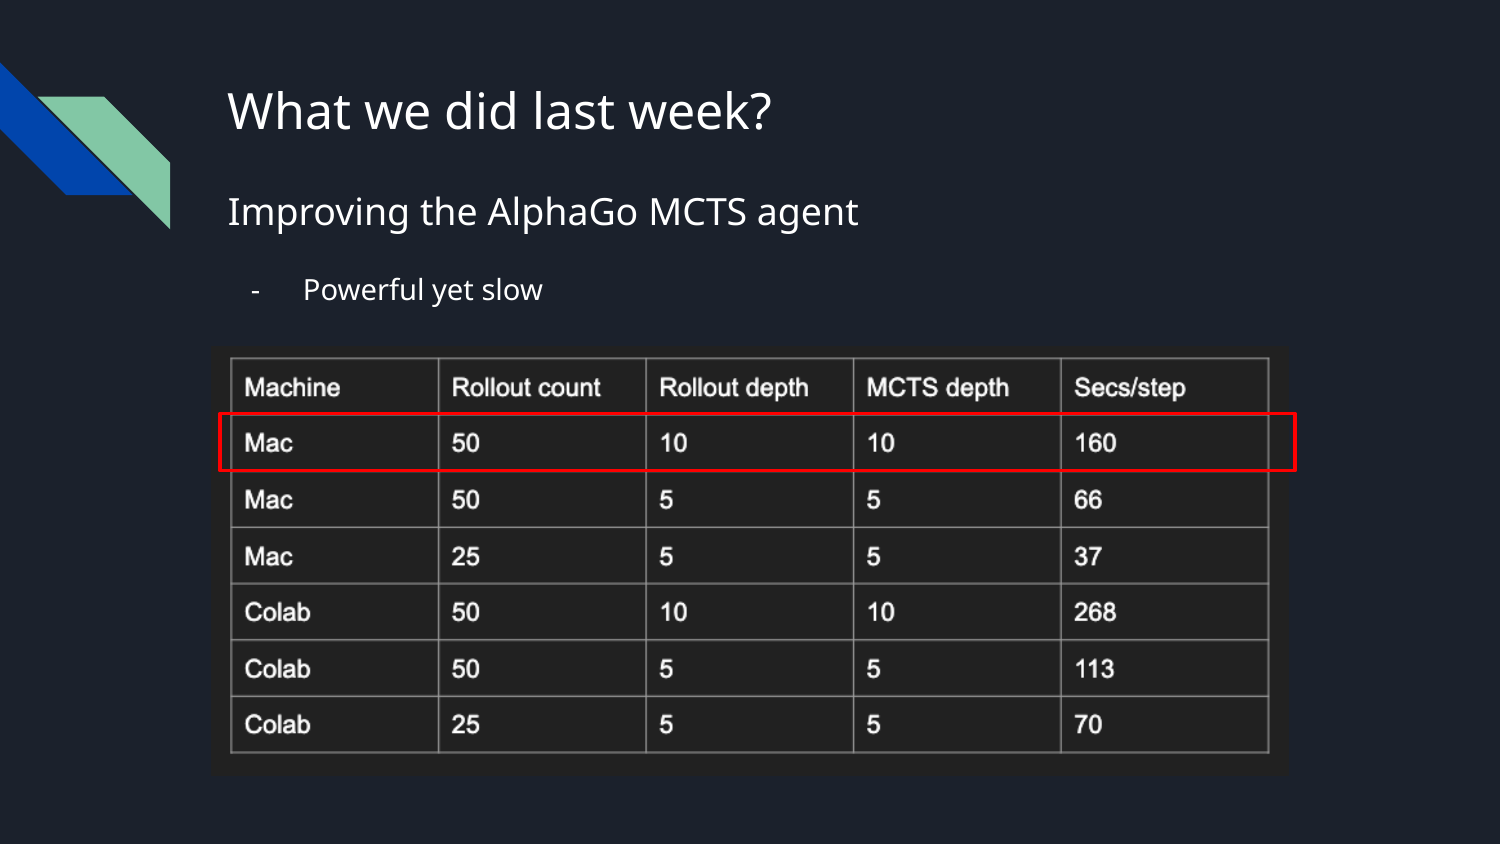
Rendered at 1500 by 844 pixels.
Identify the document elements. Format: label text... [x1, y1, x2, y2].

list Improving the AlphaGo MCTS agent Powerful yet slow [212, 166, 1368, 809]
title What we did last week? [212, 64, 1368, 166]
picture [211, 346, 1289, 777]
